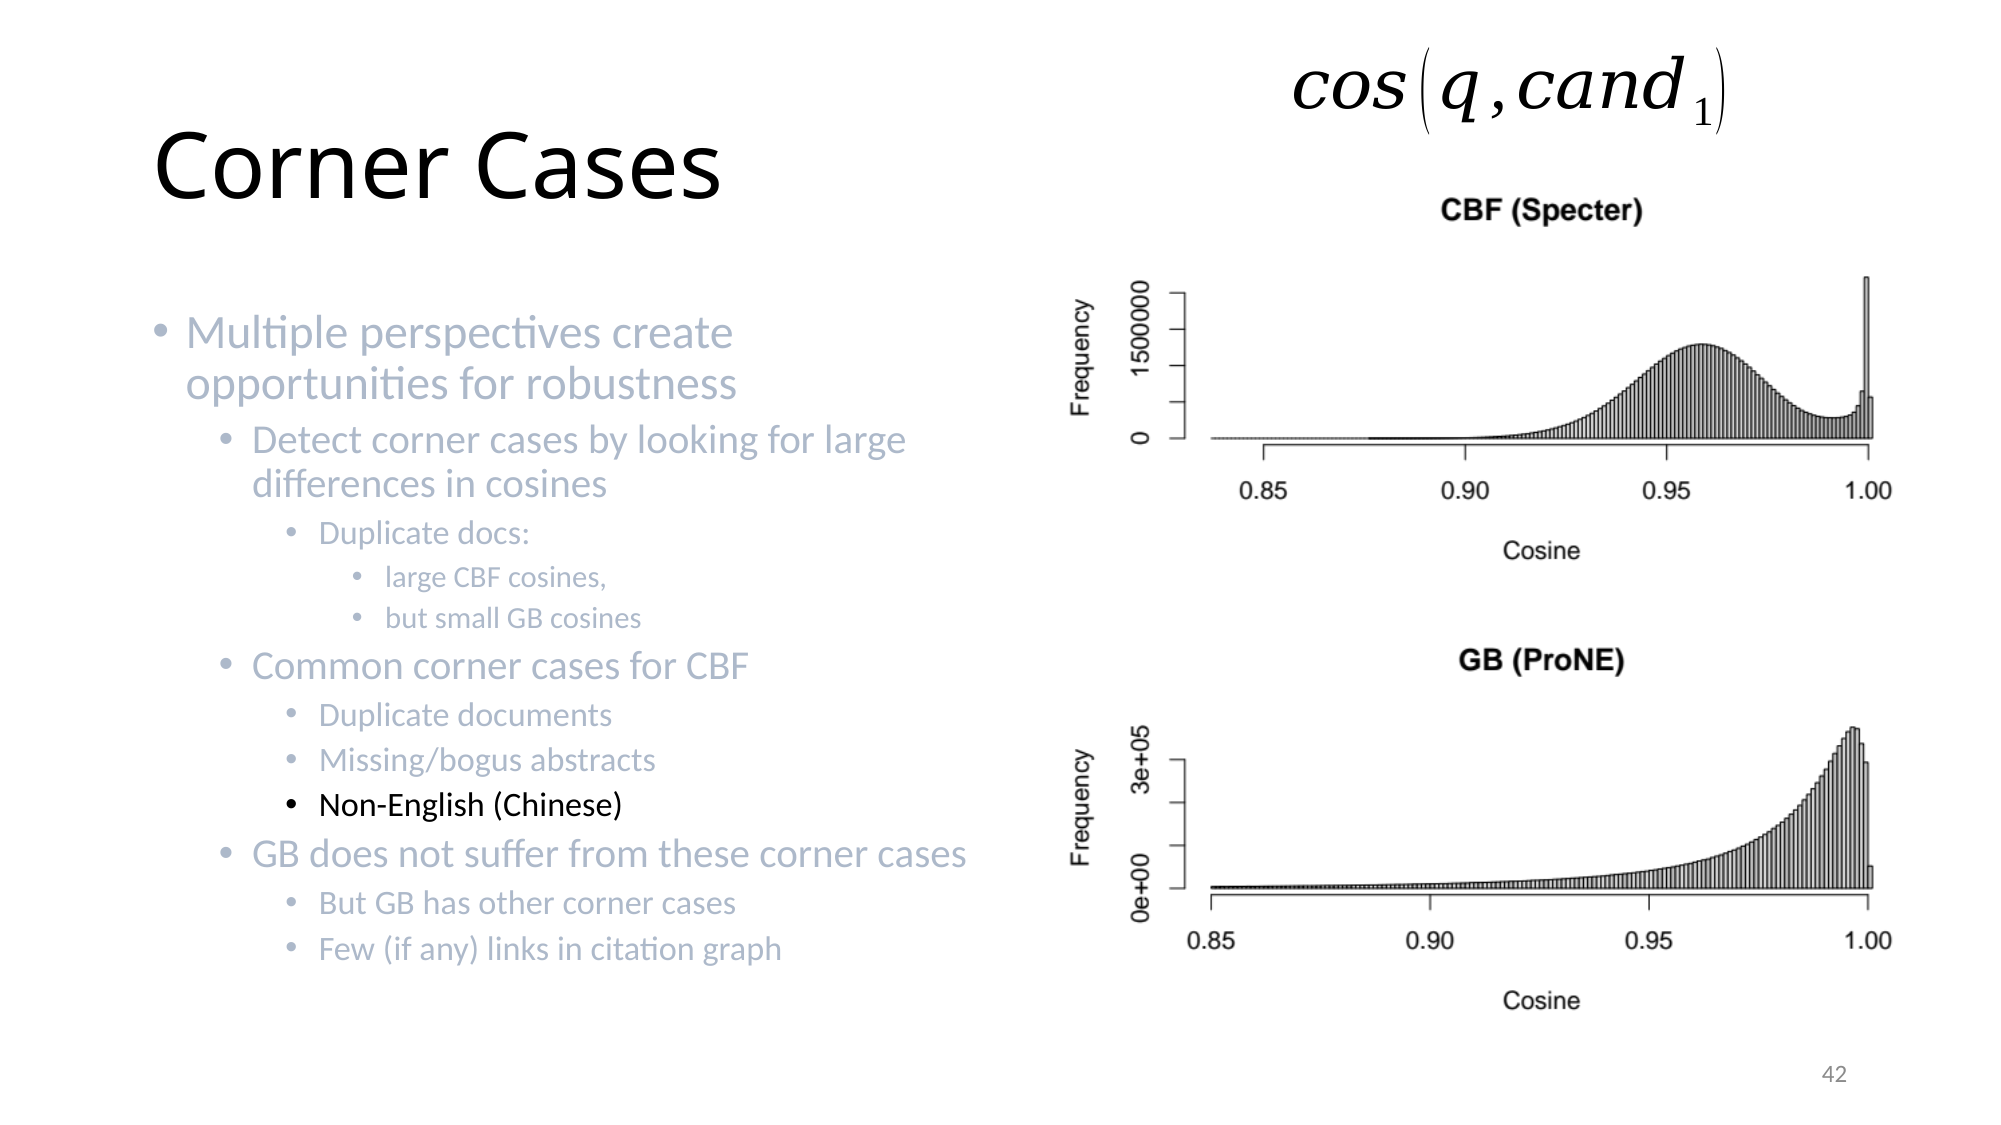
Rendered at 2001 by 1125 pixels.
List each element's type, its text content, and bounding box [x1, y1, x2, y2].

title Corner Cases [137, 59, 1863, 278]
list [1062, 148, 1960, 1046]
slide_number 42 [1412, 1046, 1863, 1103]
list Multiple perspectives create opportunities for robustness Detect corner cases by looking for large differences in cosines Duplicate docs: large CBF cosines, but small GB cosines Common corner cases for CBF Duplicate documents Missing/bogus abstracts Non-English (Chinese) GB does not suffer from these corner cases But GB has other corner cases Few (if any) links in citation graph [137, 299, 988, 1014]
